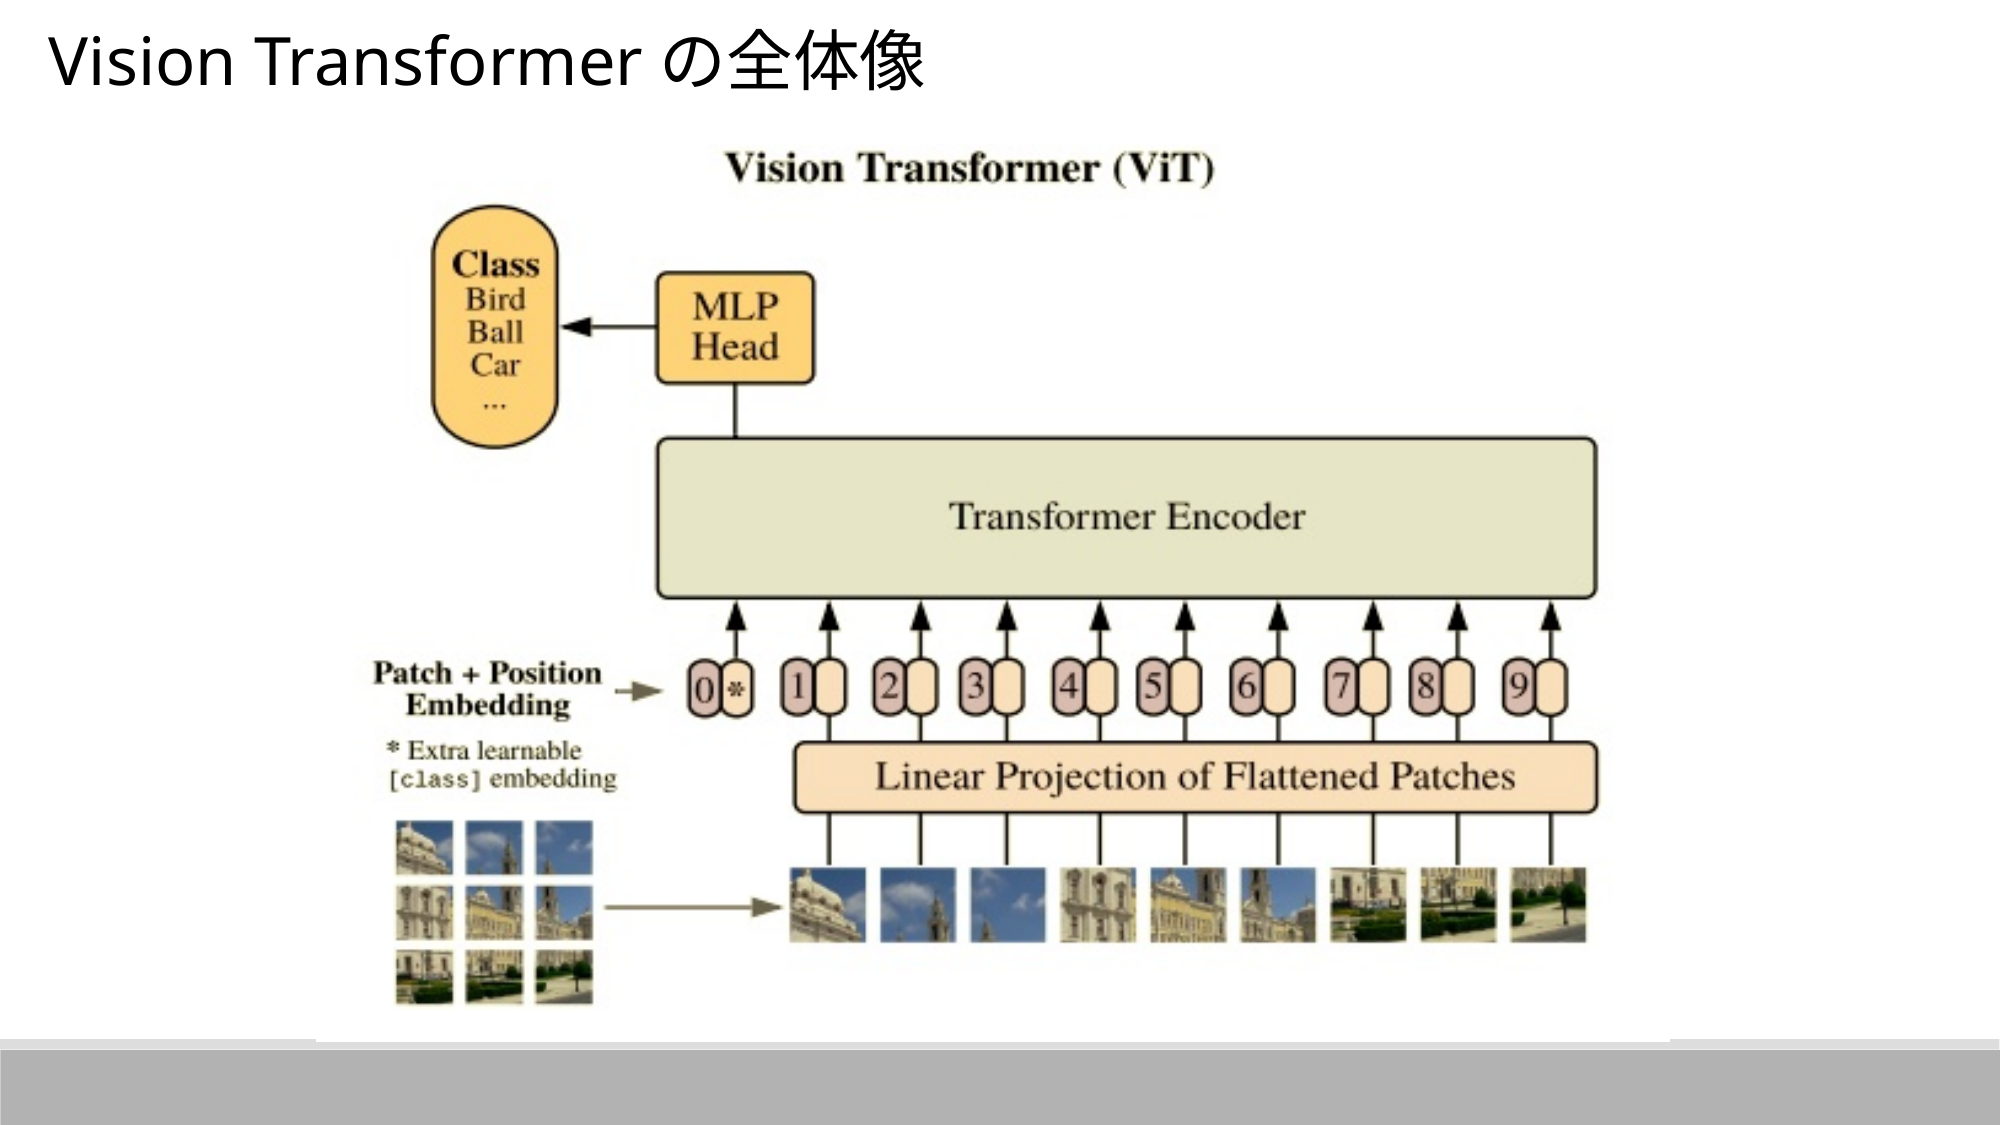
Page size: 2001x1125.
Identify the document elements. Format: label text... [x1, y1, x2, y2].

picture [316, 107, 1671, 1043]
text_box Vision Transformerの全体像 [34, 11, 1365, 107]
